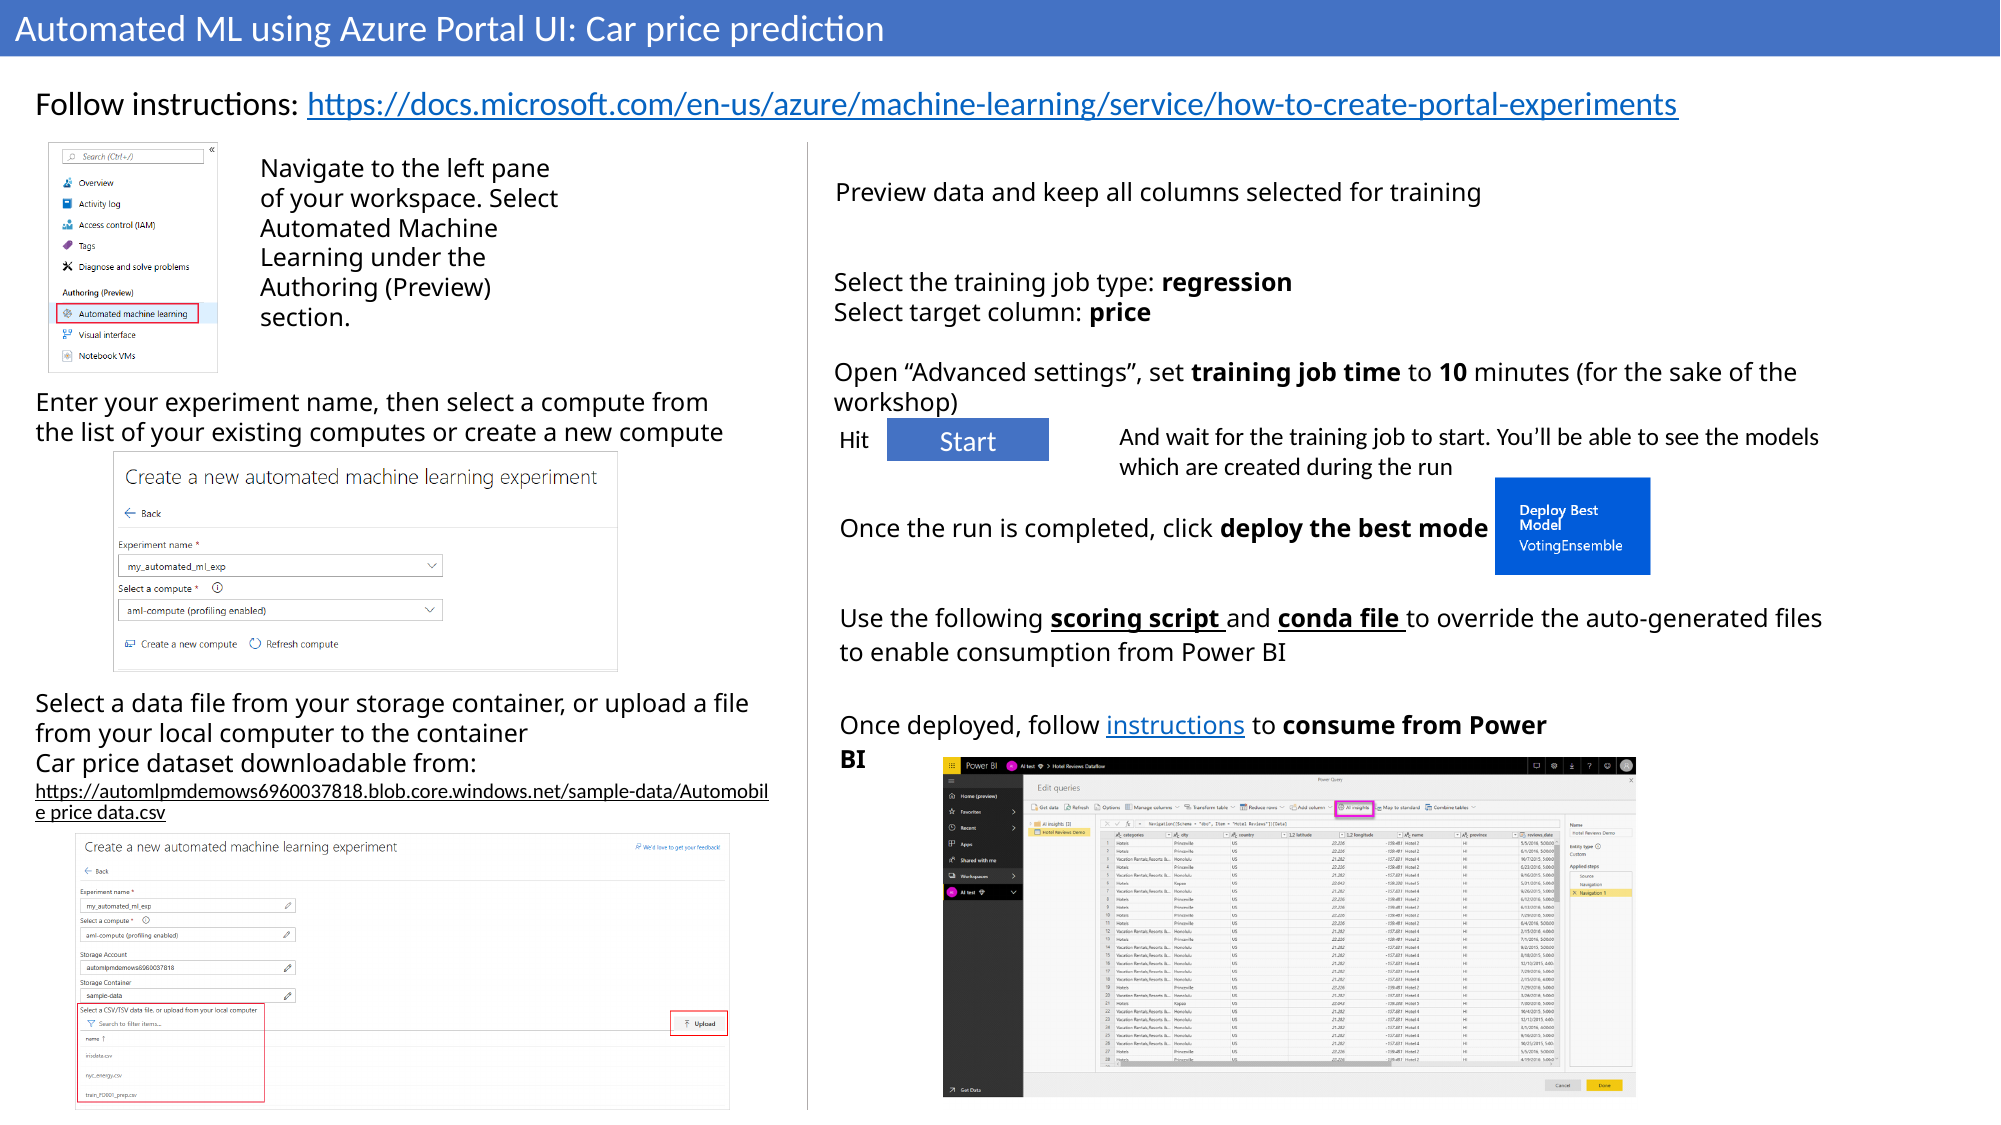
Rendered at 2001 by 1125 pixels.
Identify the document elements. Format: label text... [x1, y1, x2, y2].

text_box Select a data file from your storage container, or upload a file from your local computer to the container Car price dataset downloadable from: https://automlpmdemows6960037818.blob.core.windows.net/sample-data/Automobile price data.csv [20, 680, 790, 835]
text_box Navigate to the left pane of your workspace. Select Automated Machine Learning under the Authoring (Preview) section. [245, 144, 594, 340]
picture [943, 757, 1638, 1110]
text_box Start [900, 418, 1049, 461]
text_box Hit [824, 416, 900, 461]
text_box Enter your experiment name, then select a compute from the list of your existing computes or create a new compute [20, 379, 749, 454]
text_box Select the training job type: regression Select target column: price Open “Advanced settings”, set training job time to 10 minutes (for the sake of the workshop) [819, 259, 1907, 424]
picture [48, 142, 219, 373]
picture [113, 451, 618, 672]
text_box Once the run is completed, click deploy the best model Use the following scoring script and conda file to override the auto-generated files to enable consumption from Power BI [824, 505, 1869, 675]
text_box Follow instructions: https://docs.microsoft.com/en-us/azure/machine-learning/service/how-to-create-portal-experiments [20, 74, 1820, 170]
text_box Automated ML using Azure Portal UI: Car price prediction [0, 0, 2000, 57]
picture [1490, 473, 1654, 580]
text_box And wait for the training job to start. You’ll be able to see the models which are created during the run [1104, 412, 1858, 488]
text_box Preview data and keep all columns selected for training [820, 169, 1515, 215]
picture [74, 833, 730, 1110]
text_box Once deployed, follow instructions to consume from Power BI [824, 701, 1592, 781]
